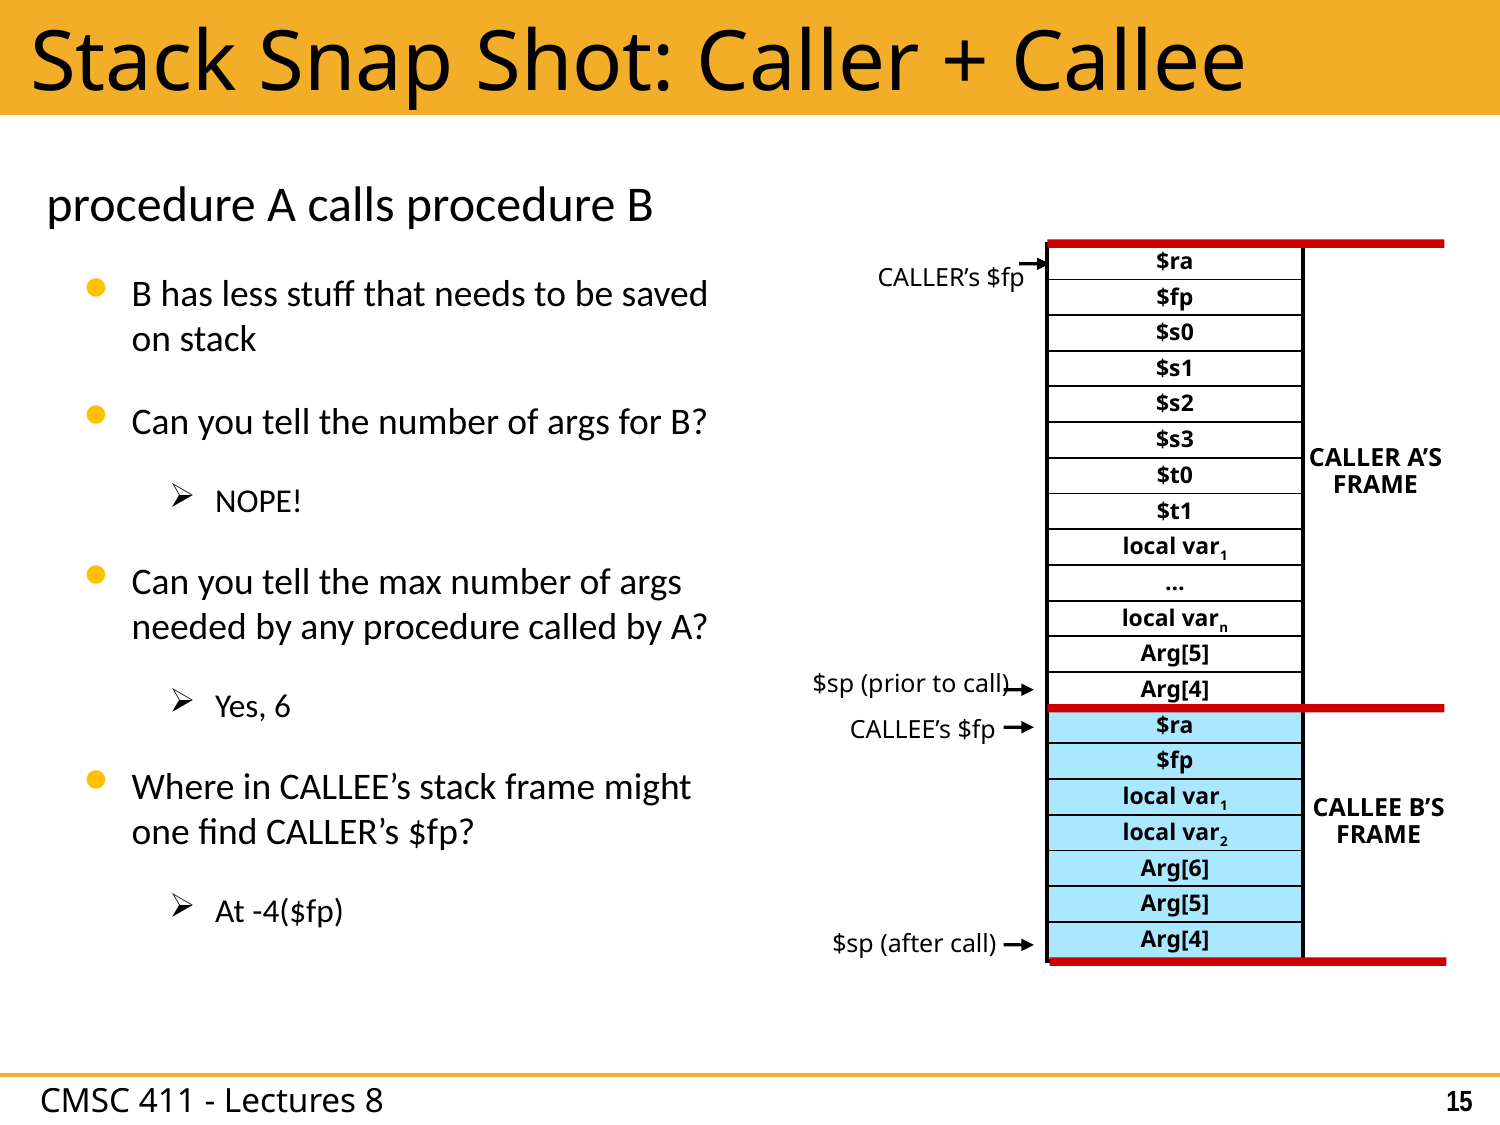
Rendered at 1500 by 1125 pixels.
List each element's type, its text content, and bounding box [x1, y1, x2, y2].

list procedure A calls procedure B B has less stuff that needs to be saved on stack Can you tell the number of args for B? NOPE! Can you tell the max number of args needed by any procedure called by A? Yes, 6 Where in CALLEE’s stack frame might one find CALLER’s $fp? At -4($fp) [16, 148, 751, 945]
table_cell local var1 [1049, 780, 1301, 814]
title Stack Snap Shot: Caller + Callee [0, 0, 1500, 116]
table_cell local var1 [1049, 530, 1301, 564]
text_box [799, 659, 1035, 706]
table_cell Arg[4] [1049, 673, 1301, 707]
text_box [836, 706, 1035, 753]
table_cell $s1 [1049, 352, 1301, 385]
text_box CALLEE B’S FRAME [1301, 789, 1456, 855]
table_cell $t1 [1049, 494, 1301, 528]
table_cell $ra [1049, 709, 1301, 742]
table_cell $s0 [1049, 316, 1301, 350]
table_header $ra [1049, 246, 1301, 279]
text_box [863, 254, 1050, 301]
slide_number 15 [1430, 1074, 1494, 1125]
table_cell Arg[5] [1049, 887, 1301, 921]
table_cell $fp [1049, 280, 1301, 314]
table_cell $fp [1049, 744, 1301, 778]
table_cell local var2 [1049, 816, 1301, 850]
table_cell $s3 [1049, 423, 1301, 457]
table_cell Arg[6] [1049, 851, 1301, 885]
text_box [817, 919, 1035, 966]
table_cell $s2 [1049, 387, 1301, 421]
table_cell local varn [1049, 602, 1301, 635]
table_cell Arg[4] [1049, 923, 1301, 959]
table_cell … [1049, 566, 1301, 600]
table_cell Arg[5] [1049, 637, 1301, 671]
table_cell $t0 [1049, 459, 1301, 493]
text_box CALLER A’S FRAME [1305, 439, 1454, 505]
